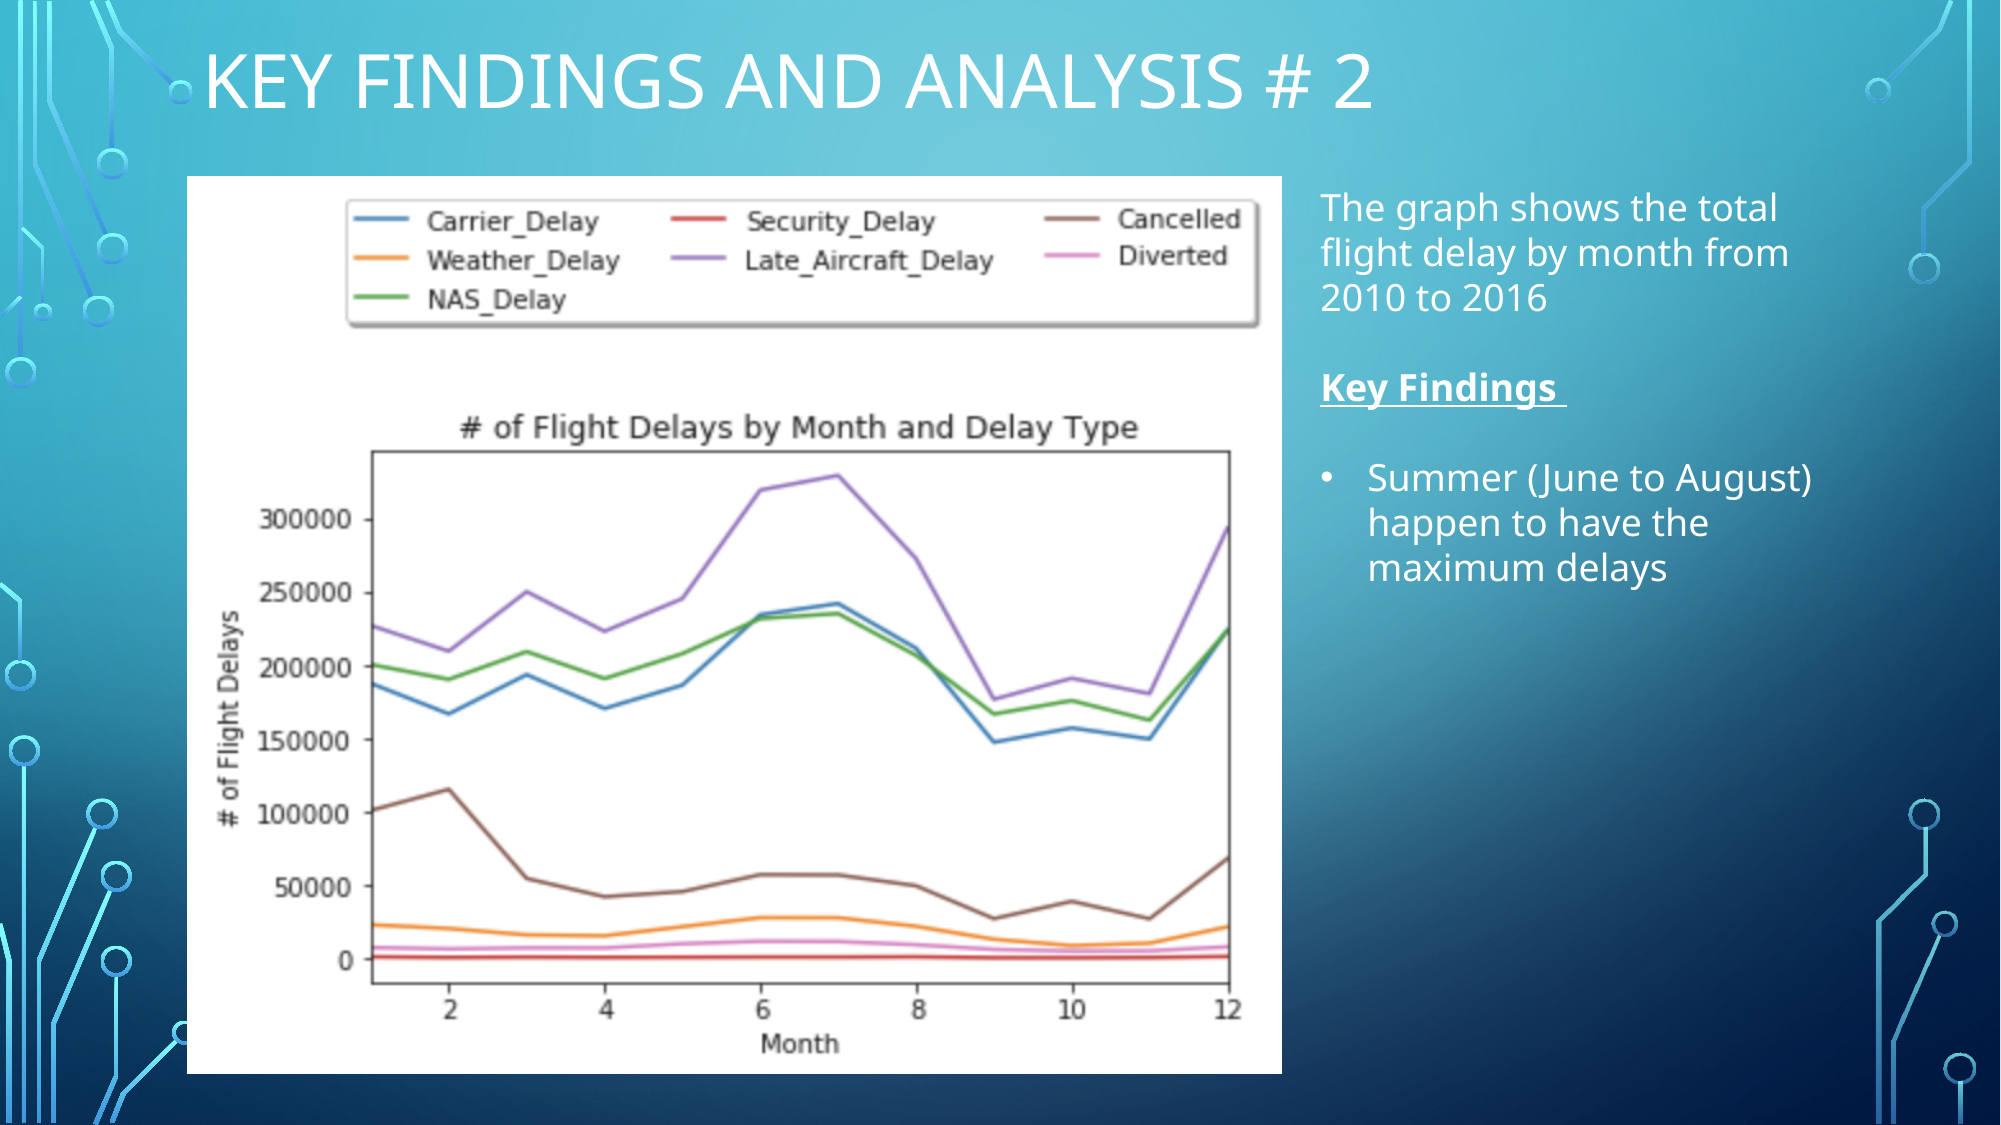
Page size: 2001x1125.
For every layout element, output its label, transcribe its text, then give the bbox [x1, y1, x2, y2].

title Key Findings and analysis # 2 [187, 20, 1813, 148]
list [186, 176, 1283, 1074]
text_box The graph shows the total flight delay by month from 2010 to 2016 Key Findings Summer (June to August) happen to have the maximum delays [1305, 176, 1858, 597]
